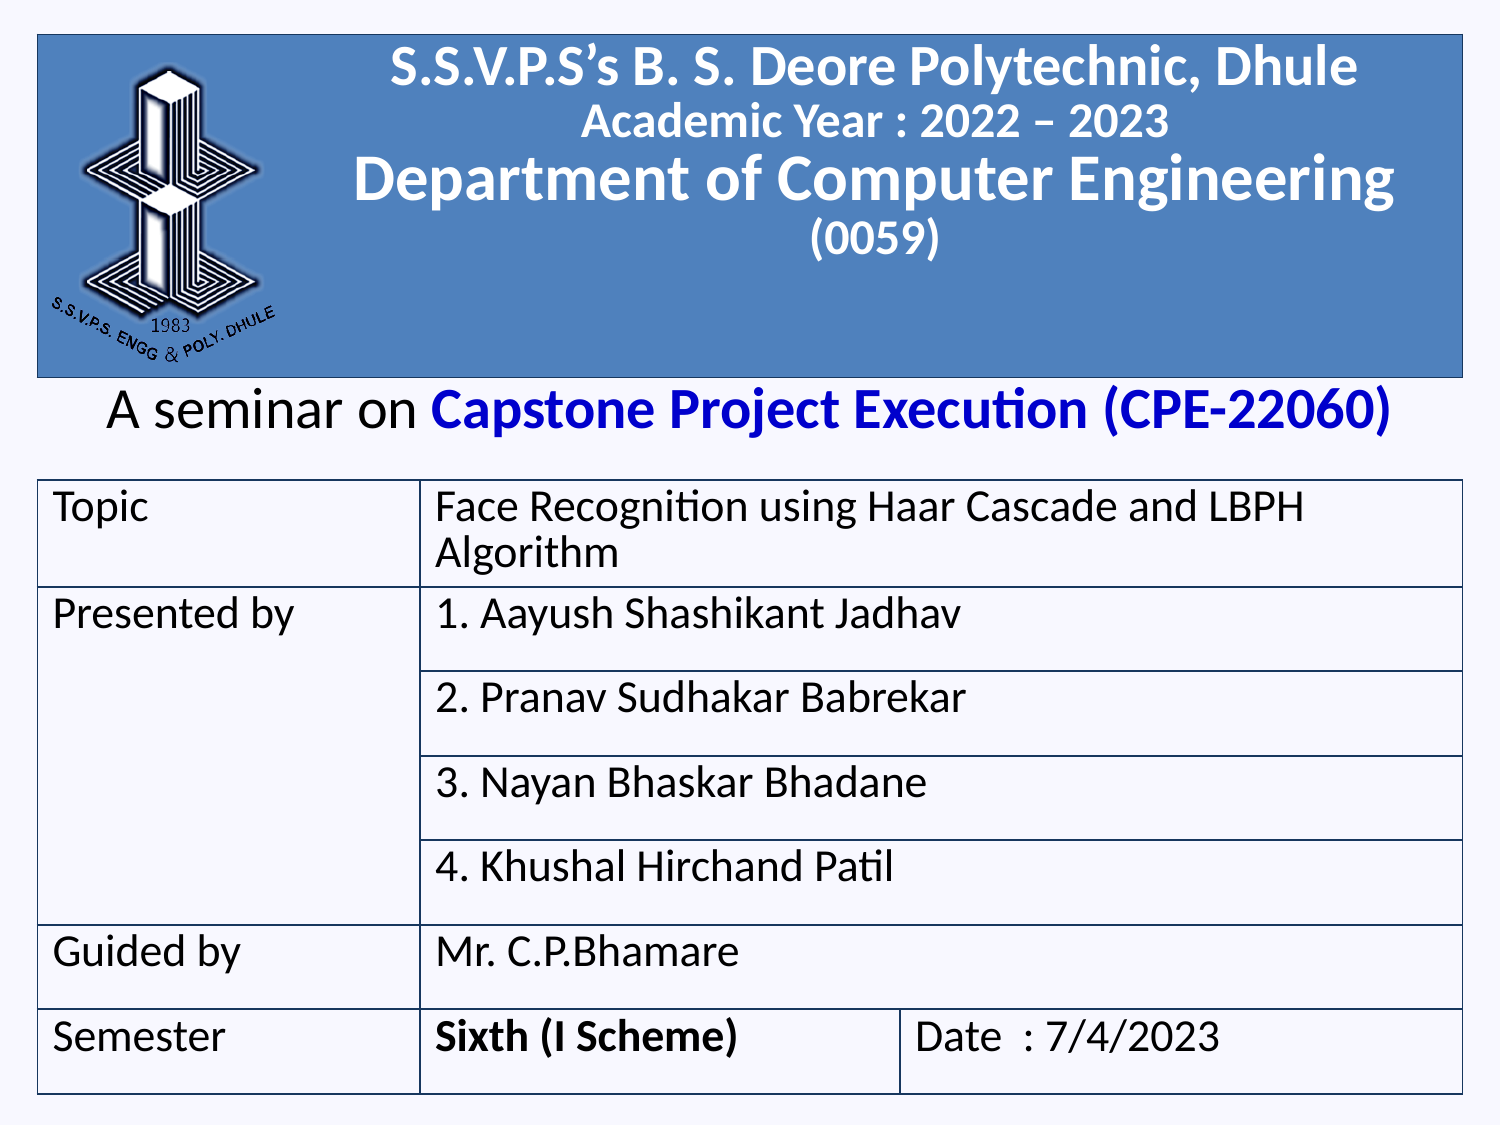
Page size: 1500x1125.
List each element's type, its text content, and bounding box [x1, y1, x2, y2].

table_cell Presented by [38, 588, 419, 924]
table_cell 2. Pranav Sudhakar Babrekar [421, 672, 1462, 755]
table_cell A seminar on Capstone Project Execution (CPE-22060) [38, 378, 1462, 479]
table_header S.S.V.P.S’s B. S. Deore Polytechnic, Dhule Academic Year : 2022 – 2023 Department of Computer Engineering (0059) [287, 35, 1462, 377]
picture [49, 62, 275, 363]
table_cell Face Recognition using Haar Cascade and LBPH Algorithm [421, 481, 1462, 586]
table_cell 4. Khushal Hirchand Patil [421, 841, 1462, 924]
table_cell Semester [38, 1010, 419, 1093]
table_cell Mr. C.P.Bhamare [421, 926, 1462, 1008]
table_cell Guided by [38, 926, 419, 1008]
table_cell 1. Aayush Shashikant Jadhav [421, 588, 1462, 670]
table_header [38, 35, 287, 377]
table_cell Date : 7/4/2023 [901, 1010, 1462, 1093]
table_cell Topic [38, 481, 419, 586]
table_cell Sixth (I Scheme) [421, 1010, 899, 1093]
table_cell 3. Nayan Bhaskar Bhadane [421, 757, 1462, 839]
